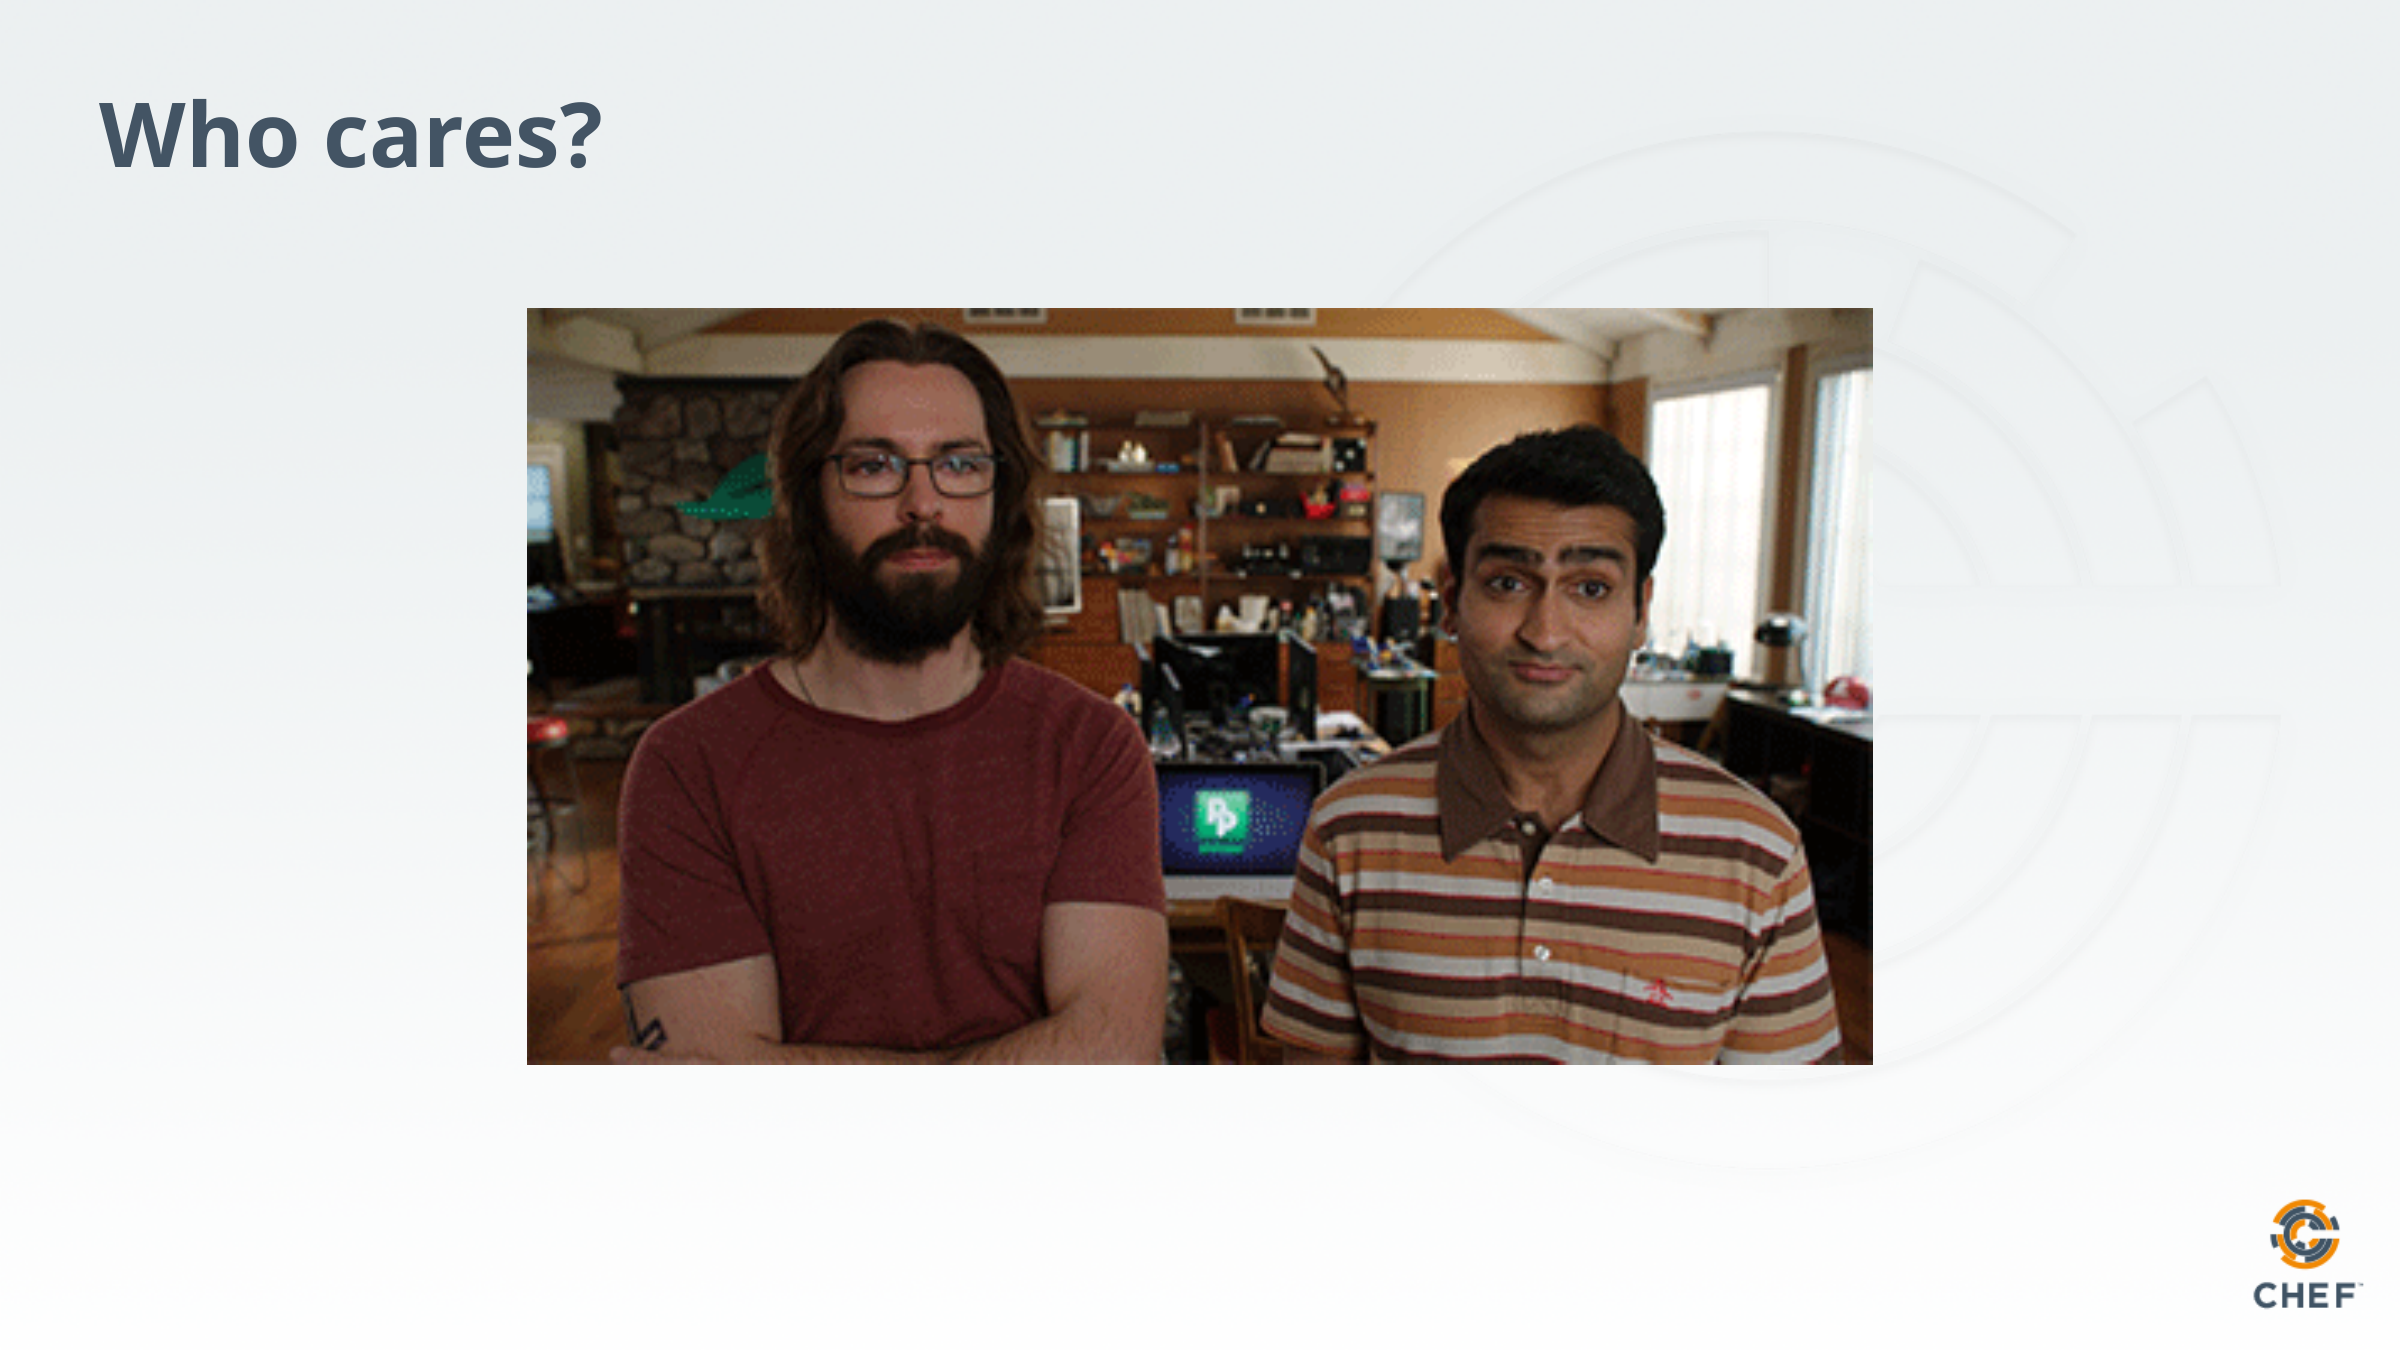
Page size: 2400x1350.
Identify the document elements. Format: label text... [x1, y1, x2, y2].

title Who cares? [99, 90, 2300, 190]
picture [0, 0, 2400, 1350]
